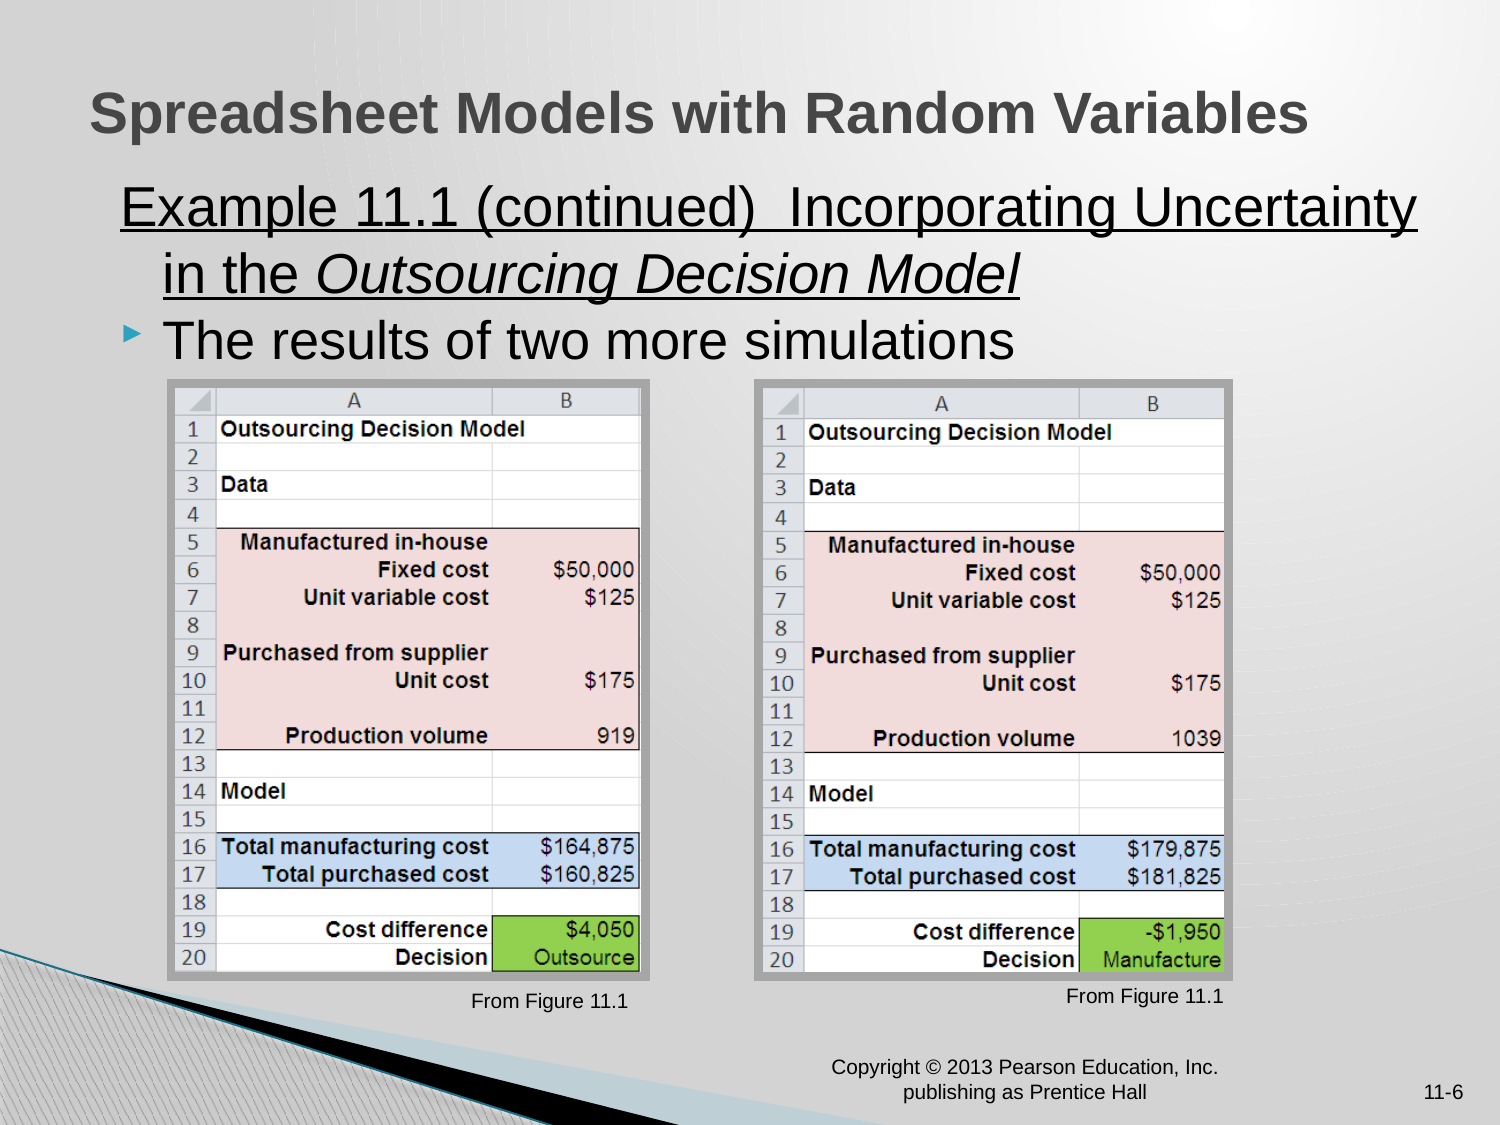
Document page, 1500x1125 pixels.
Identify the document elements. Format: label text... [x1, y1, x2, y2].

text_box From Figure 11.1 [1051, 975, 1239, 1016]
text_box From Figure 11.1 [456, 981, 644, 1021]
picture [762, 387, 1225, 973]
title Spreadsheet Models with Random Variables [75, 45, 1425, 175]
slide_number 11-6 [1362, 1051, 1479, 1112]
footer Copyright © 2013 Pearson Education, Inc. publishing as Prentice Hall [812, 1051, 1238, 1112]
list Example 11.1 (continued) Incorporating Uncertainty in the Outsourcing Decision Model The results of two more simulations [87, 162, 1438, 906]
picture [174, 387, 642, 973]
